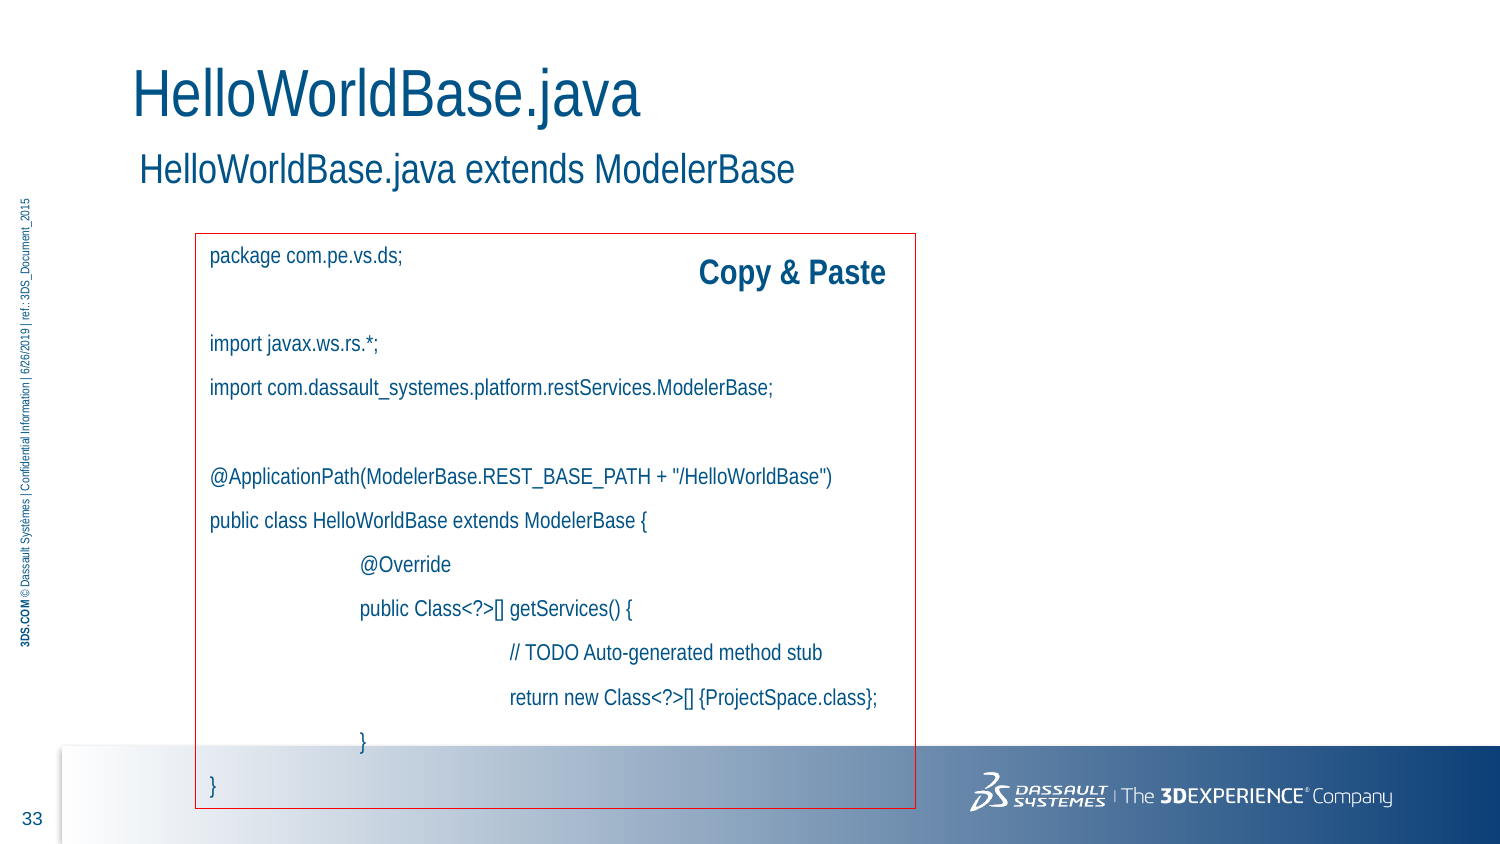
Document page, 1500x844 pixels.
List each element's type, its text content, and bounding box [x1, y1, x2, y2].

list package com.pe.vs.ds; import javax.ws.rs.*; import com.dassault_systemes.platform.restServices.ModelerBase; @ApplicationPath(ModelerBase.REST_BASE_PATH + "/HelloWorldBase") public class HelloWorldBase extends ModelerBase { @Override public Class<?>[] getServices() { // TODO Auto-generated method stub return new Class<?>[] {ProjectSpace.class}; } } [195, 233, 916, 809]
text_box Copy & Paste [684, 241, 916, 299]
title HelloWorldBase.java [118, 59, 1418, 121]
picture [962, 771, 1400, 812]
list HelloWorldBase.java extends ModelerBase [125, 134, 1413, 200]
